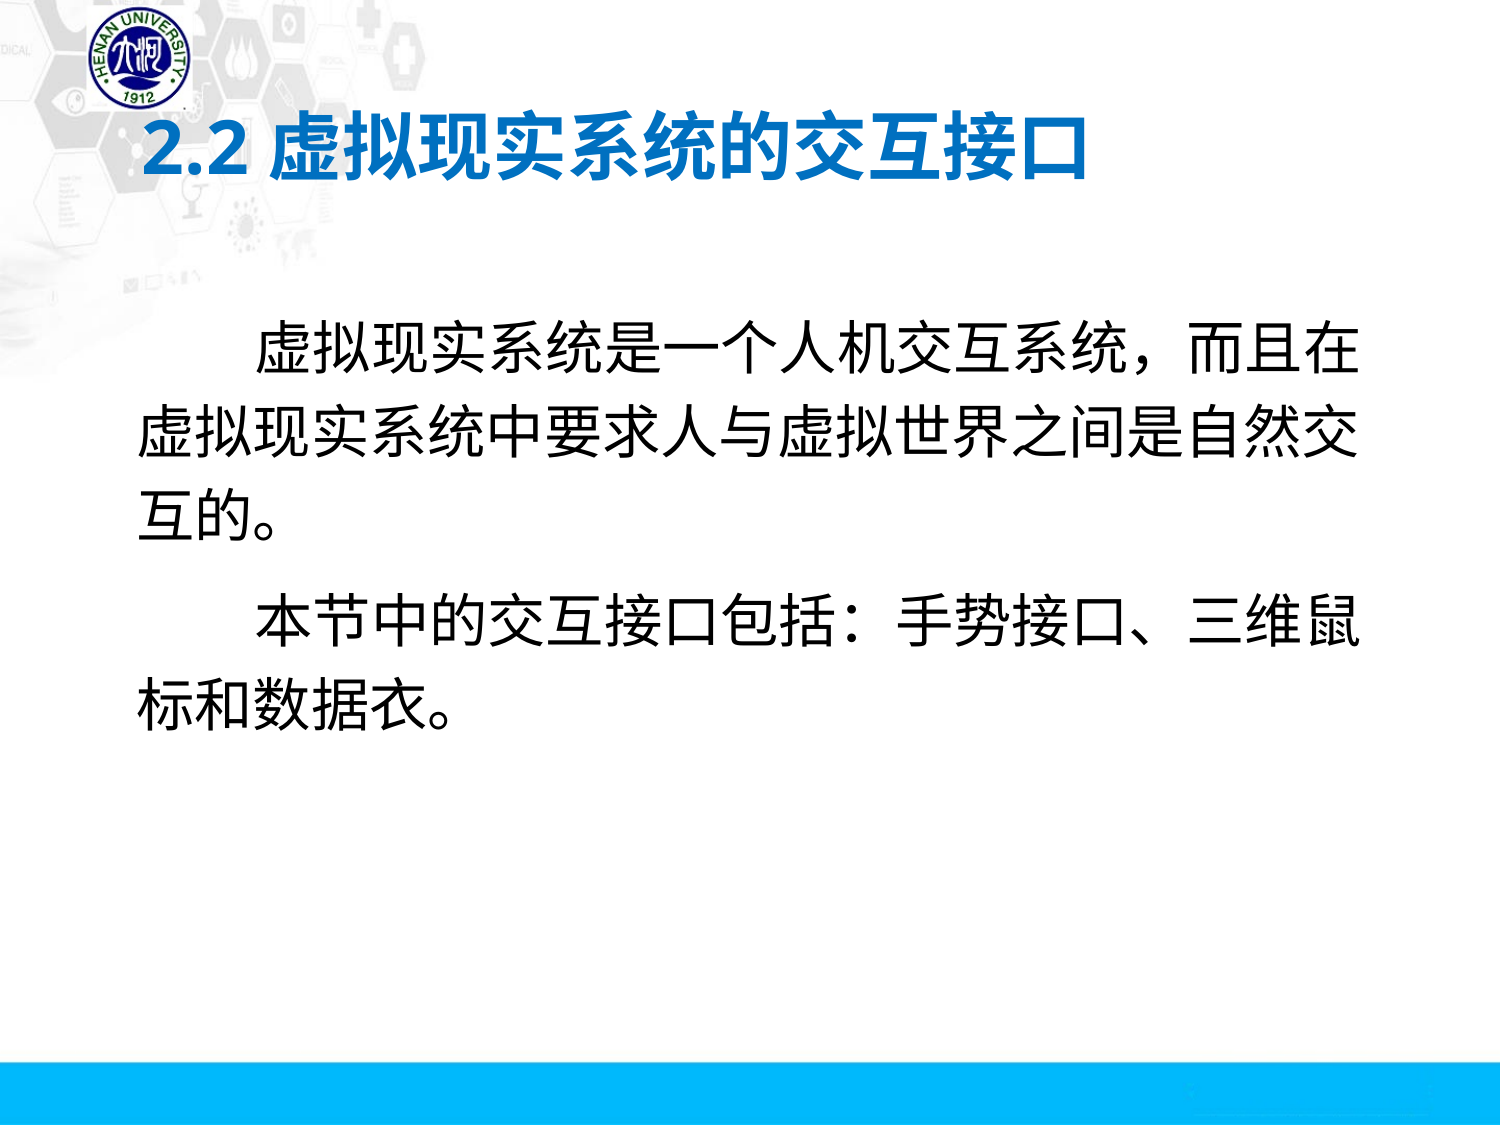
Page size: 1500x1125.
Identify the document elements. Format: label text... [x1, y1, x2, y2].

picture [0, 0, 1500, 1063]
title 2.2虚拟现实系统的交互接口 [127, 140, 1472, 289]
list 虚拟现实系统是一个人机交互系统，而且在虚拟现实系统中要求人与虚拟世界之间是自然交互的。 本节中的交互接口包括：手势接口、三维鼠标和数据衣。 [121, 289, 1418, 699]
